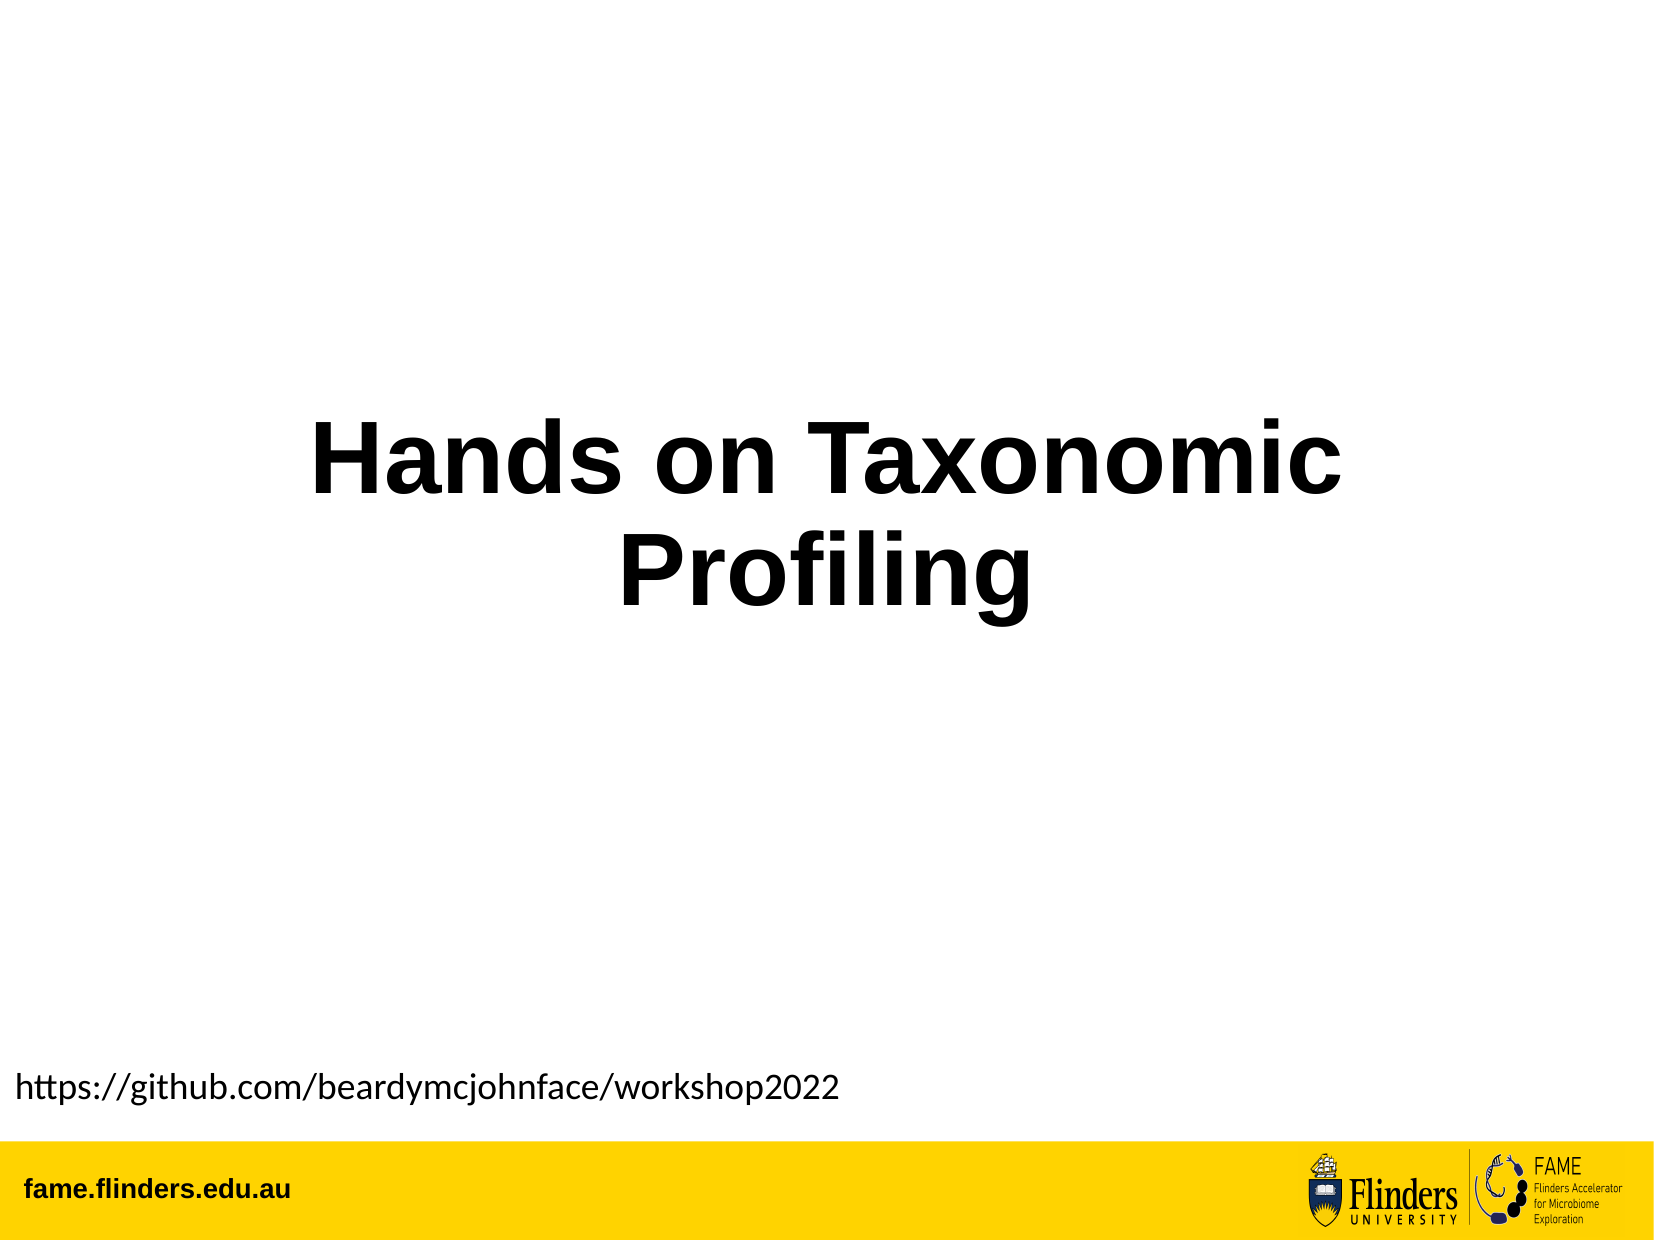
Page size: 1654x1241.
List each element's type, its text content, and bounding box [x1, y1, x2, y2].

title Hands on Taxonomic Profiling [206, 202, 1447, 635]
picture [1298, 1144, 1625, 1237]
text_box https://github.com/beardymcjohnface/workshop2022 [0, 1054, 887, 1115]
